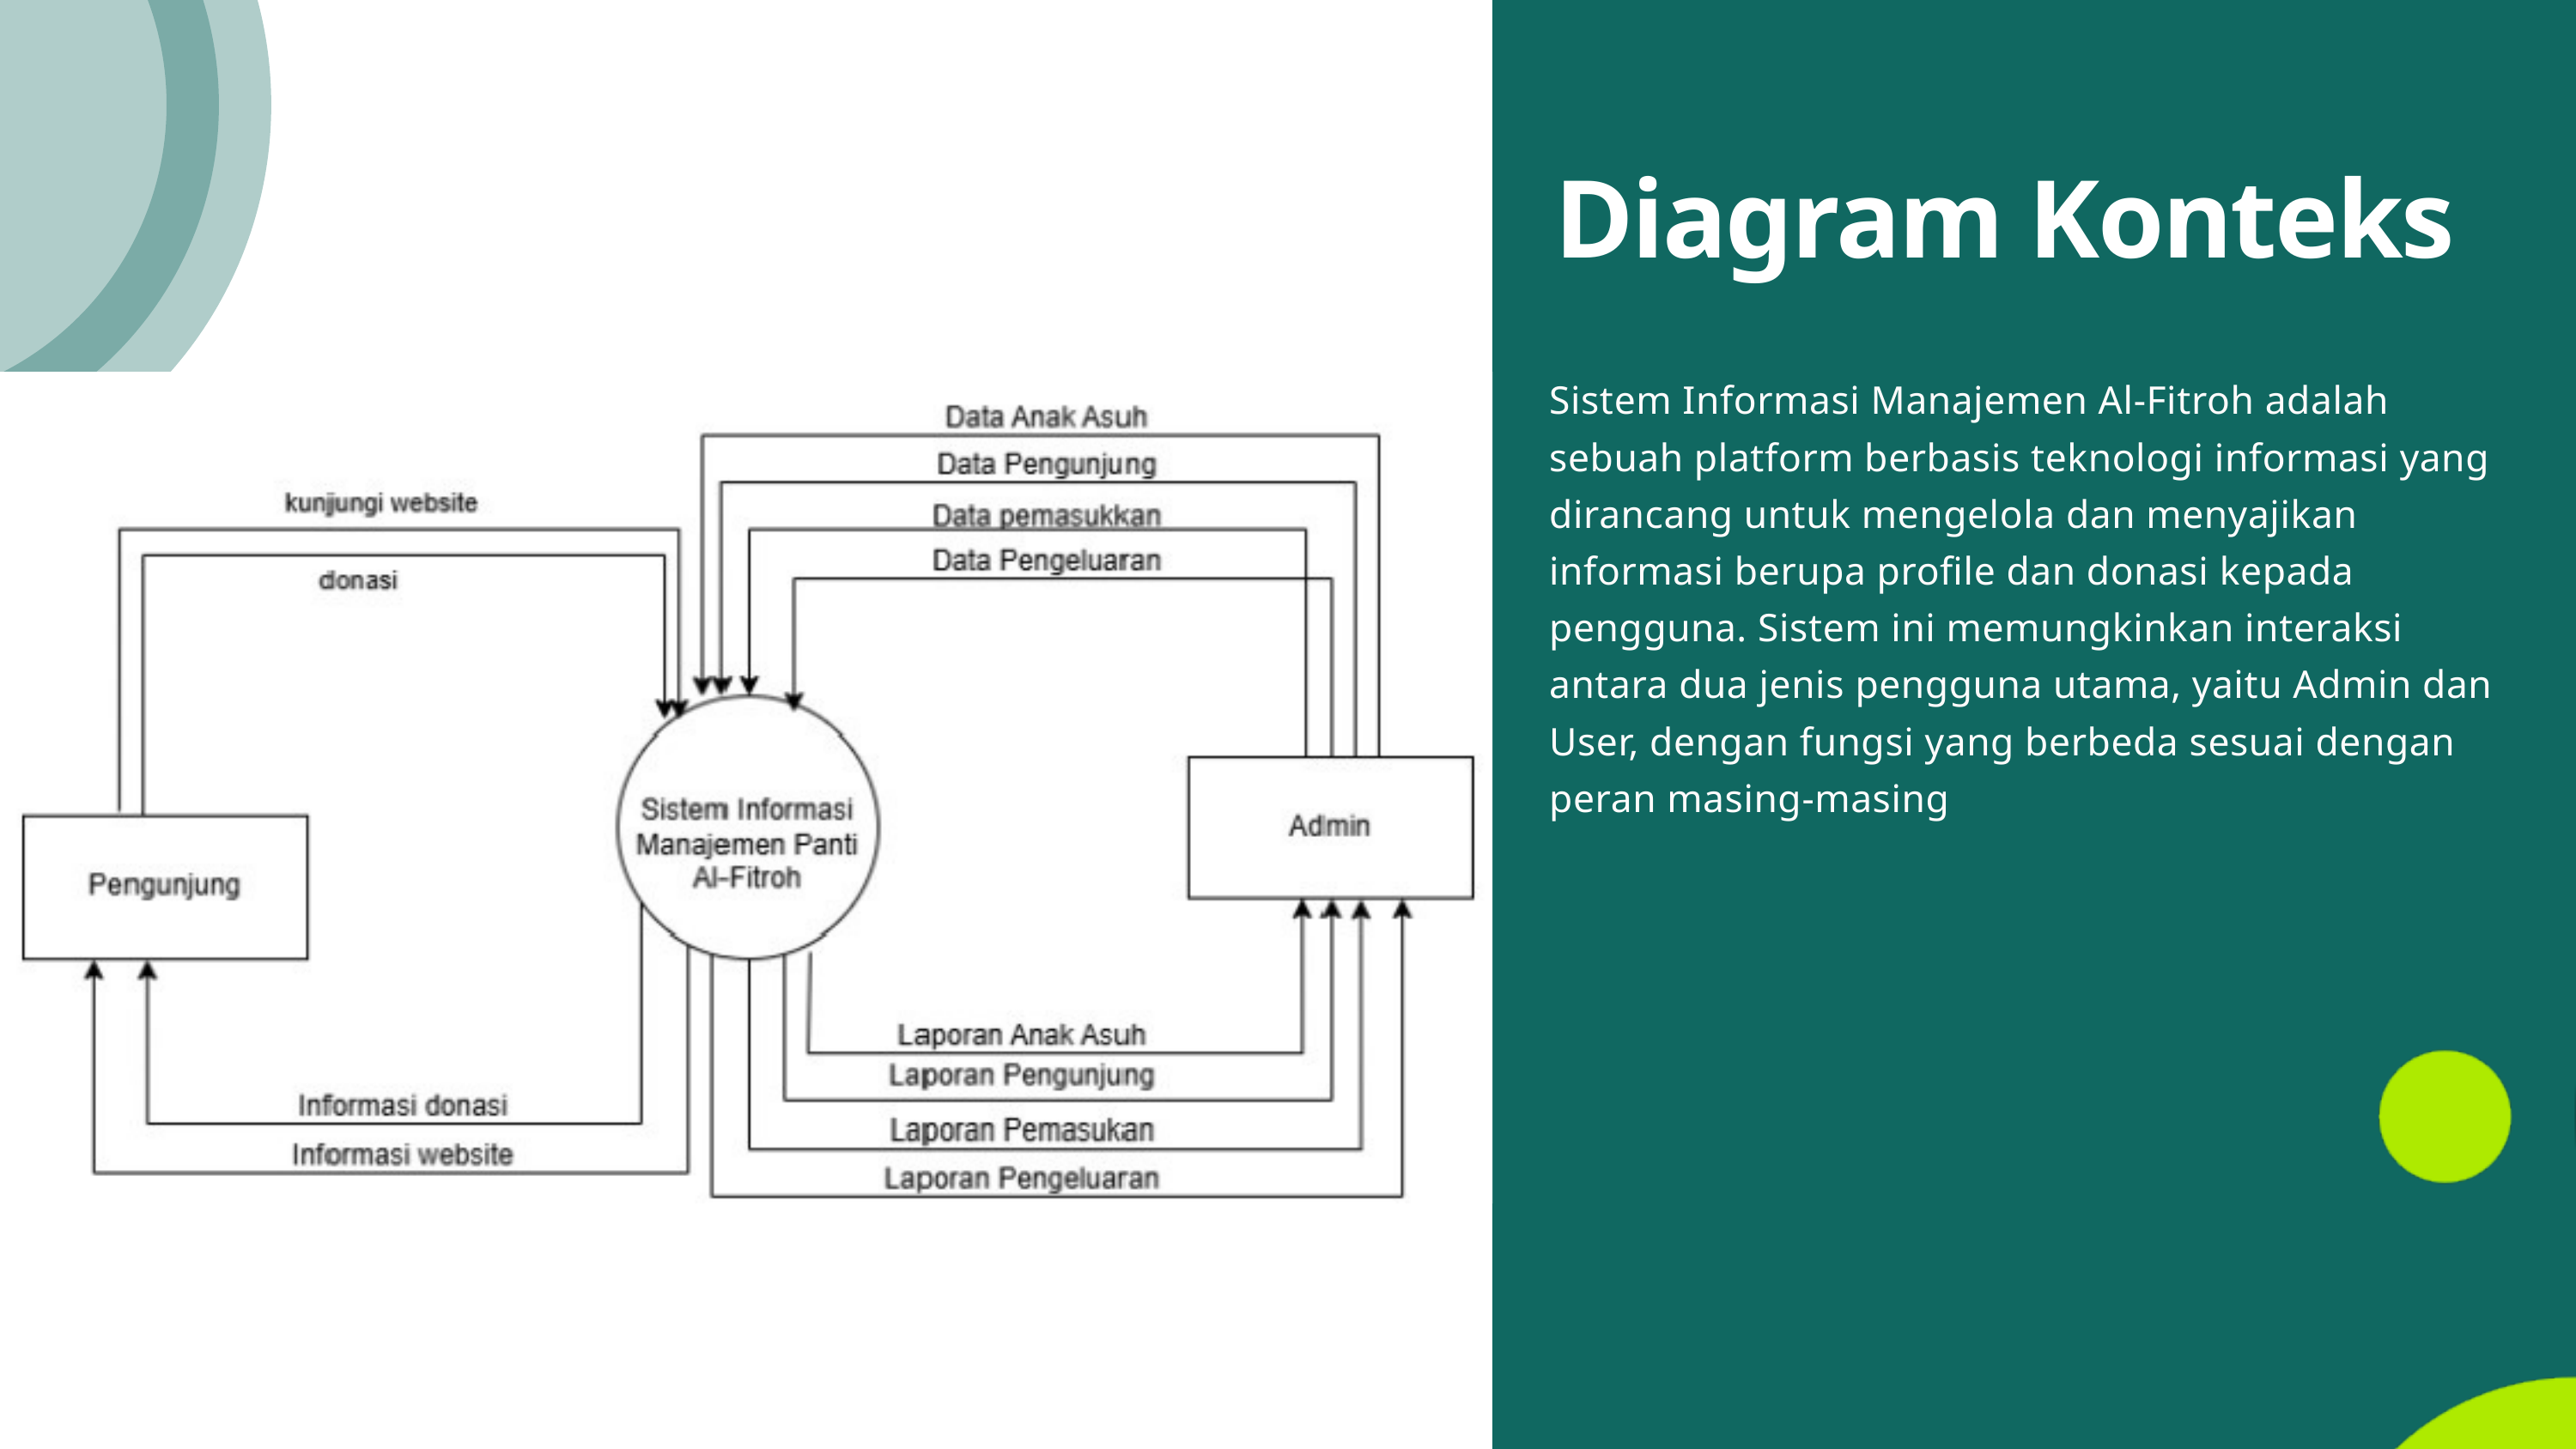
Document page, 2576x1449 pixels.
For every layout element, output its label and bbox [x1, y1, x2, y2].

text_box [0, 0, 220, 458]
text_box [0, 372, 1487, 1203]
text_box [1492, 372, 2198, 1077]
text_box [1492, 0, 2576, 1449]
